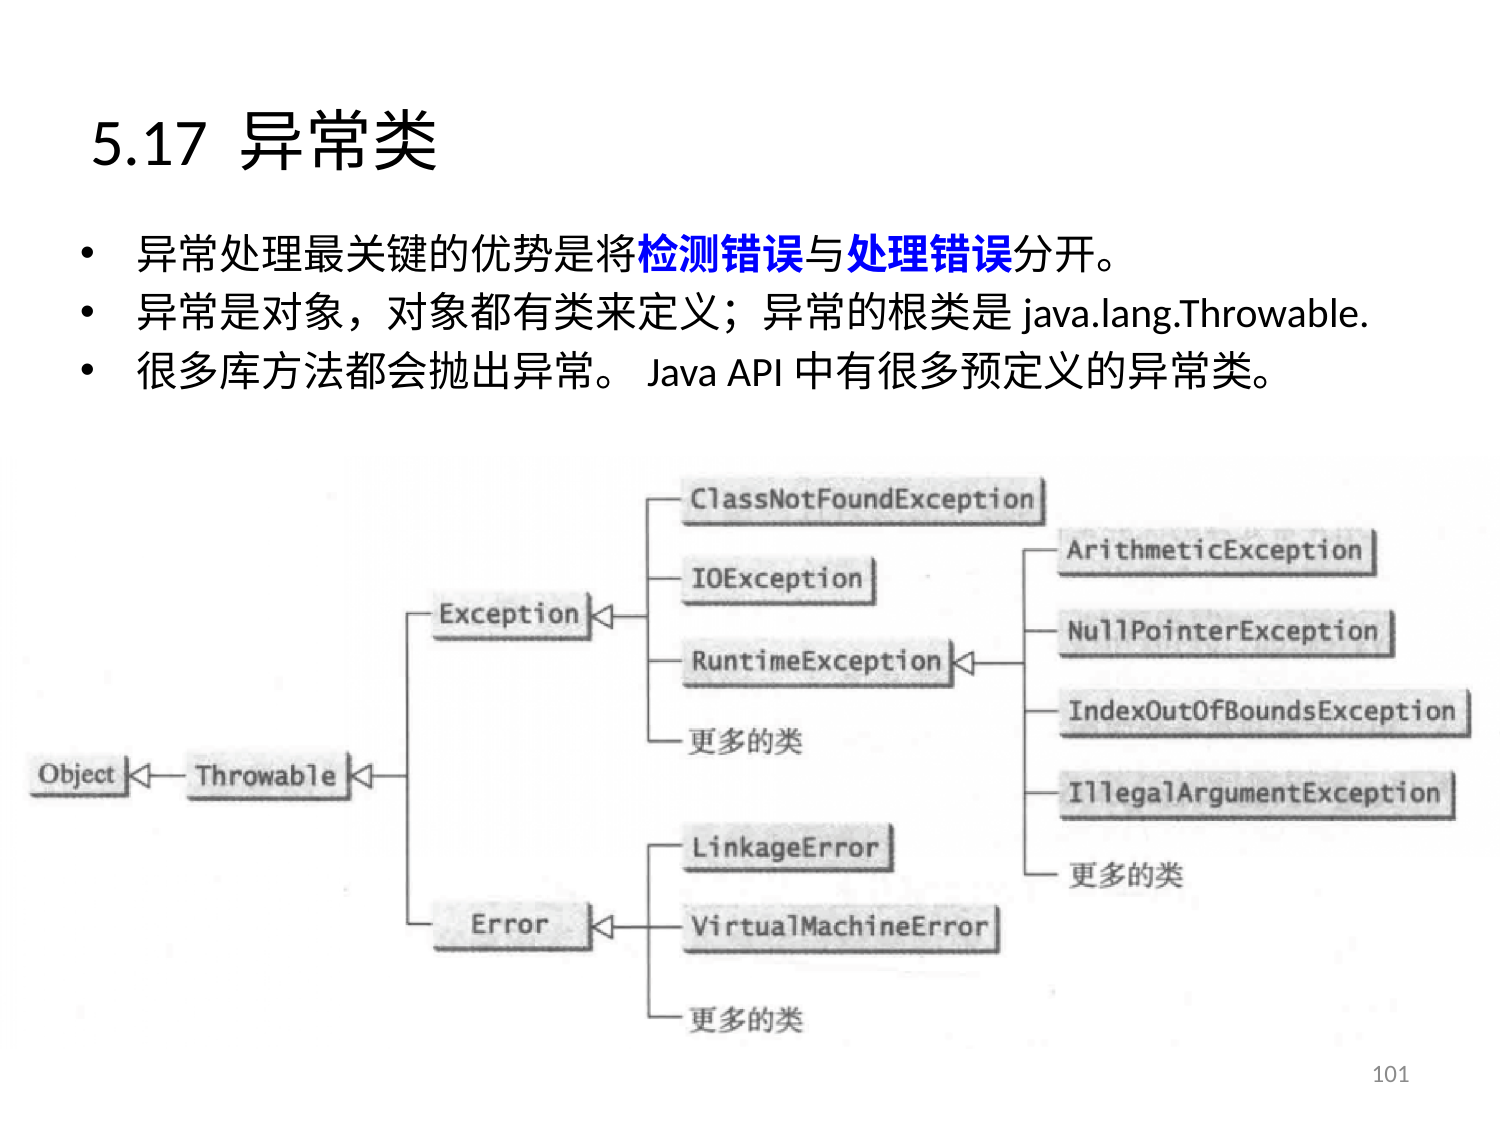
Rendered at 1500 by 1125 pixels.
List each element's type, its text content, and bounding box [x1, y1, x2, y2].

list 异常处理最关键的优势是将检测错误与处理错误分开。 异常是对象，对象都有类来定义；异常的根类是java.lang.Throwable. 很多库方法都会抛出异常。Java API中有很多预定义的异常类。 [64, 219, 1415, 454]
title 5.17 异常类 [75, 45, 1425, 233]
picture [0, 455, 1500, 1049]
slide_number 101 [1074, 1058, 1425, 1103]
